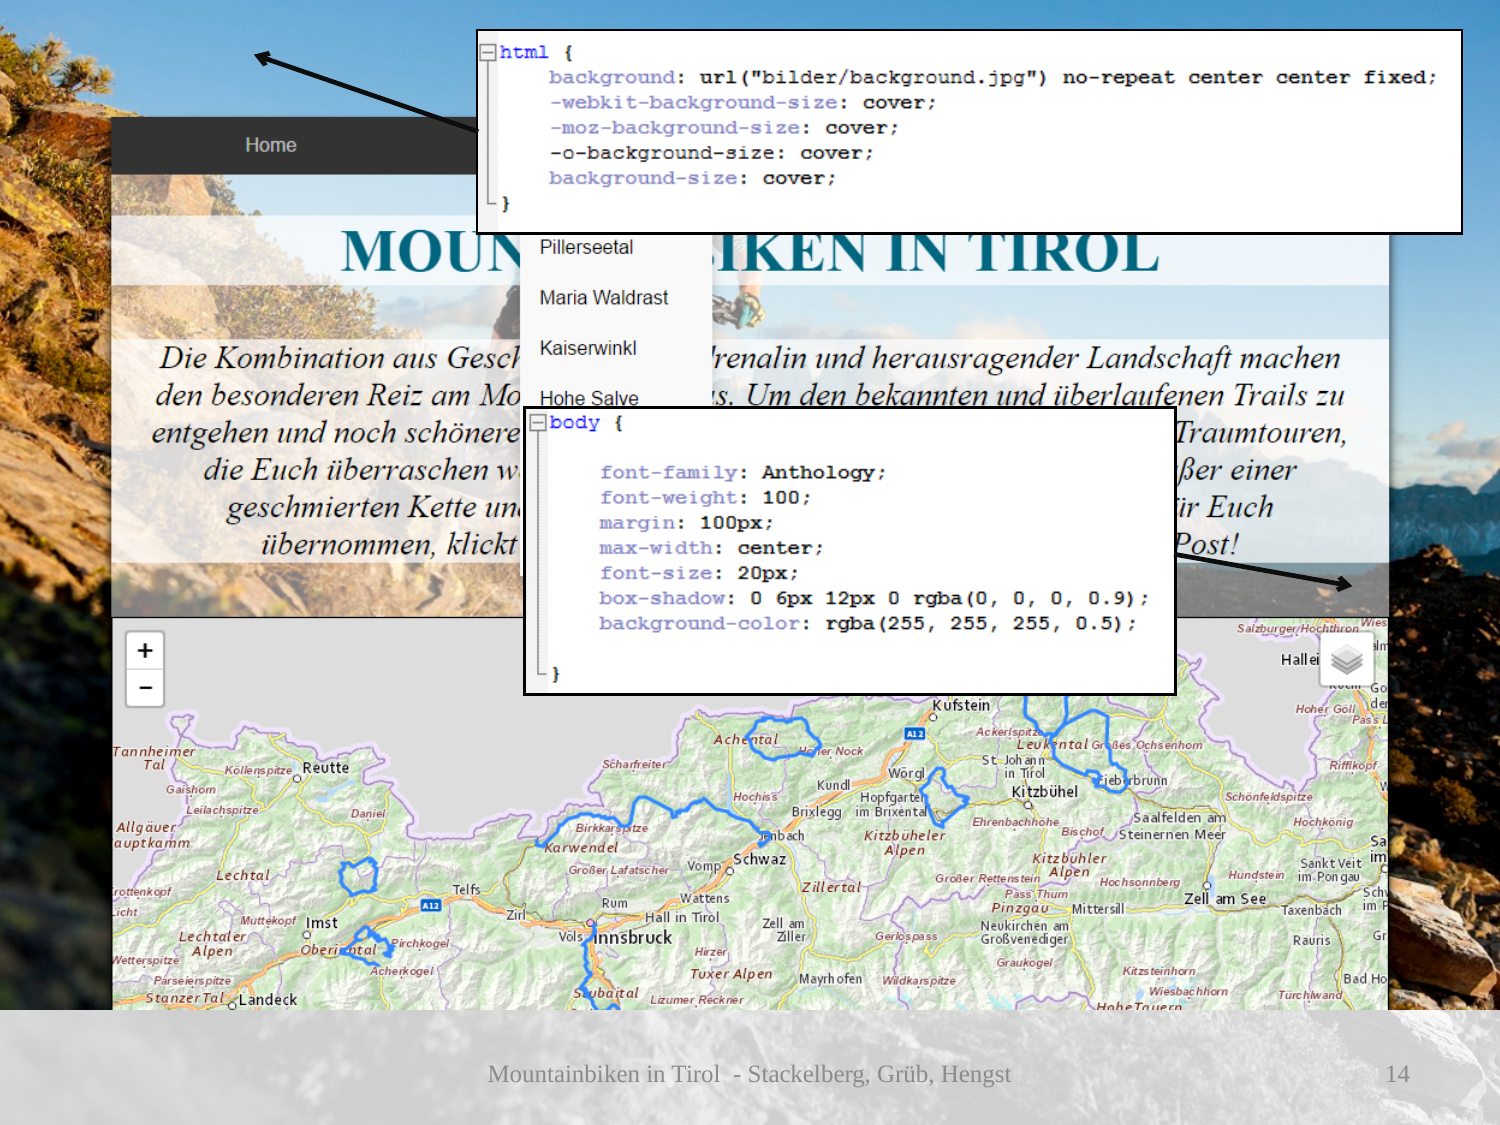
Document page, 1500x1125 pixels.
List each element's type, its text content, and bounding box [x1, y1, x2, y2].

slide_number 14 [1074, 1042, 1425, 1103]
picture [0, 0, 1500, 1010]
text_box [1173, 553, 1353, 587]
footer Mountainbiken in Tirol - Stackelberg, Grüb, Hengst [431, 1042, 1069, 1103]
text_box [253, 54, 479, 132]
